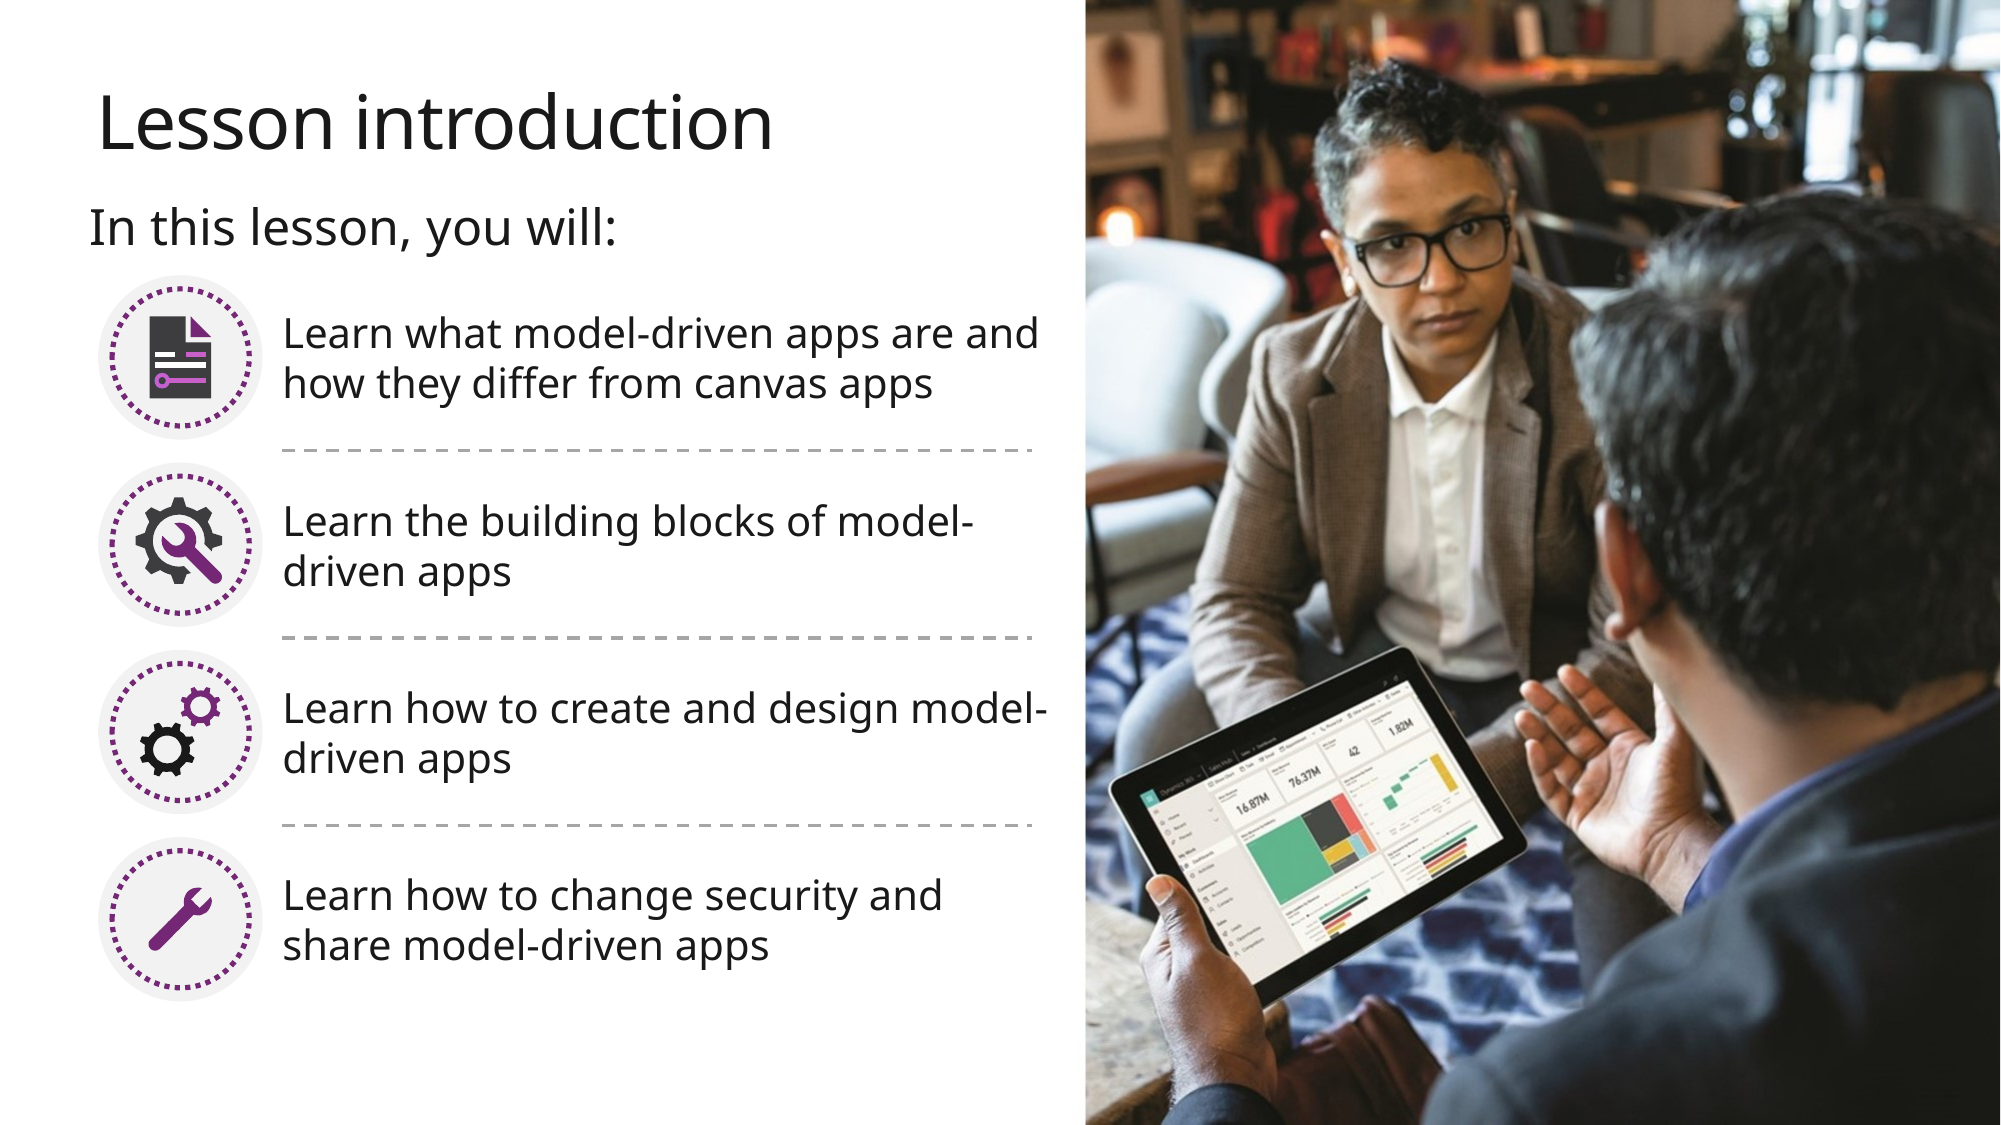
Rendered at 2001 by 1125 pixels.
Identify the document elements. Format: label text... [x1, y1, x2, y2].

title Lesson introduction [96, 75, 1067, 166]
text_box In this lesson, you will: [89, 195, 619, 256]
text_box Learn how to change security and share model-driven apps [282, 868, 1052, 969]
text_box Learn what model-driven apps are and how they differ from canvas apps [282, 306, 1052, 408]
text_box Learn how to create and design model-driven apps [282, 681, 1052, 782]
picture [0, 0, 2001, 1125]
text_box Learn the building blocks of model-driven apps [282, 494, 1052, 595]
